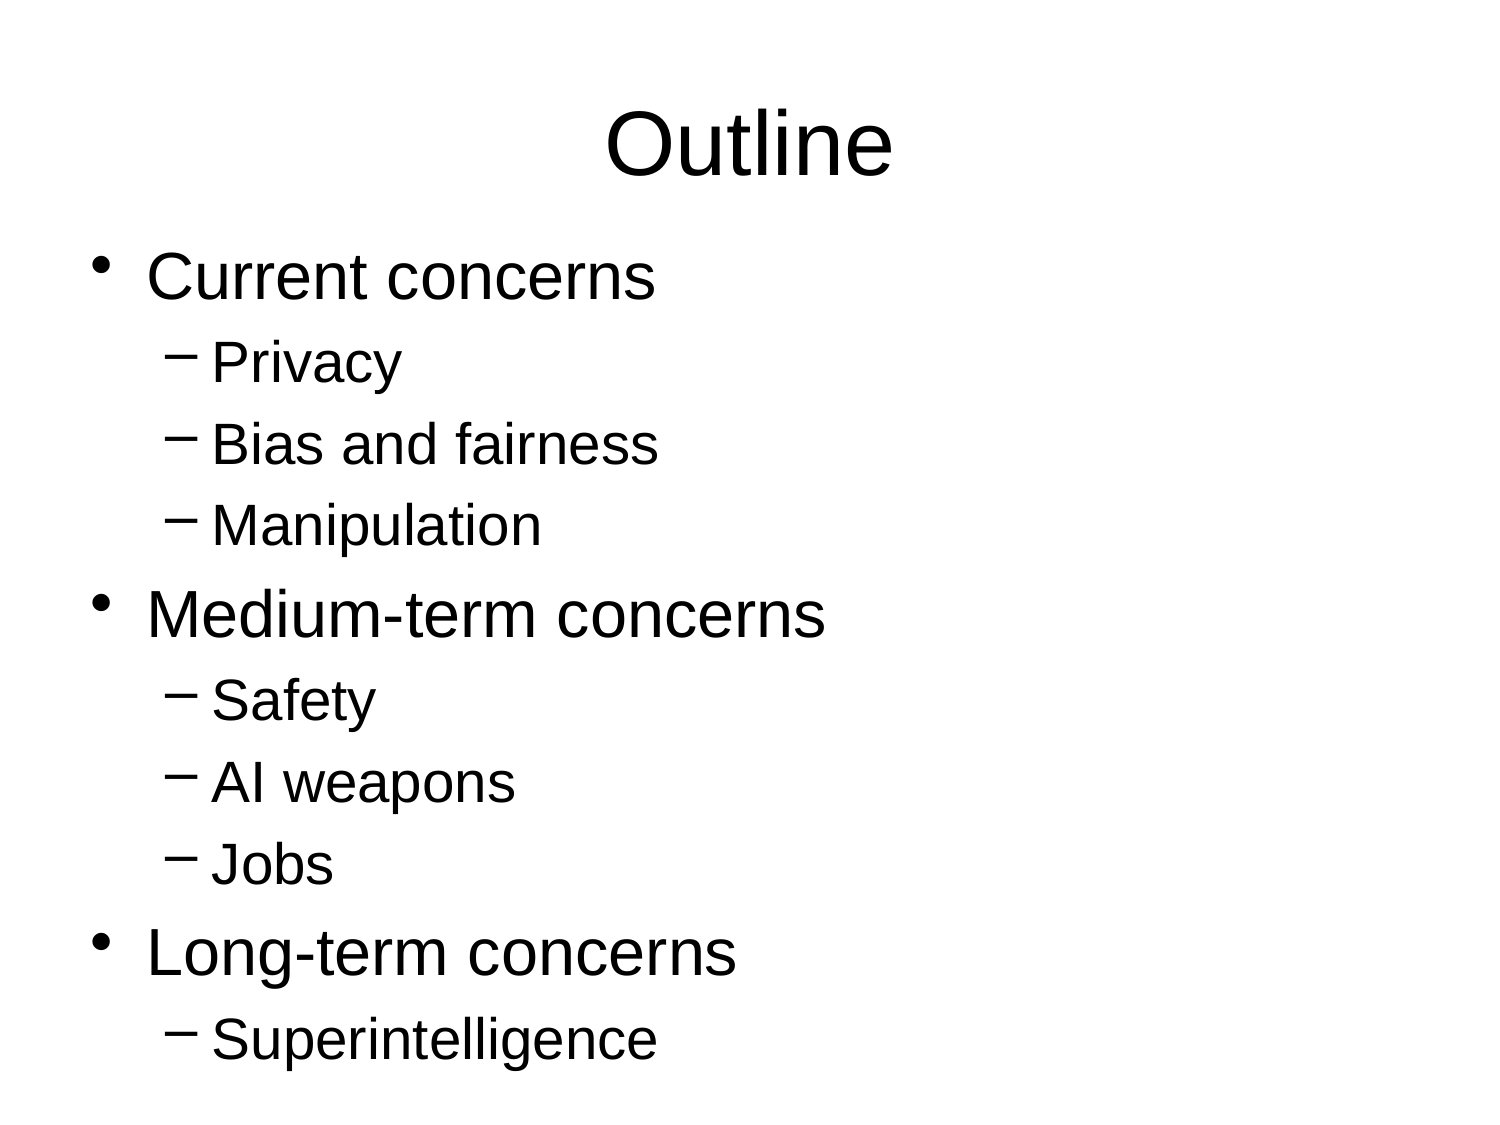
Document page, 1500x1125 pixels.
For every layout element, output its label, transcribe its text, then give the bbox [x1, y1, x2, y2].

title Outline [74, 44, 1426, 224]
list Current concerns Privacy Bias and fairness Manipulation Medium-term concerns Safety AI weapons Jobs Long-term concerns Superintelligence [74, 224, 1426, 968]
